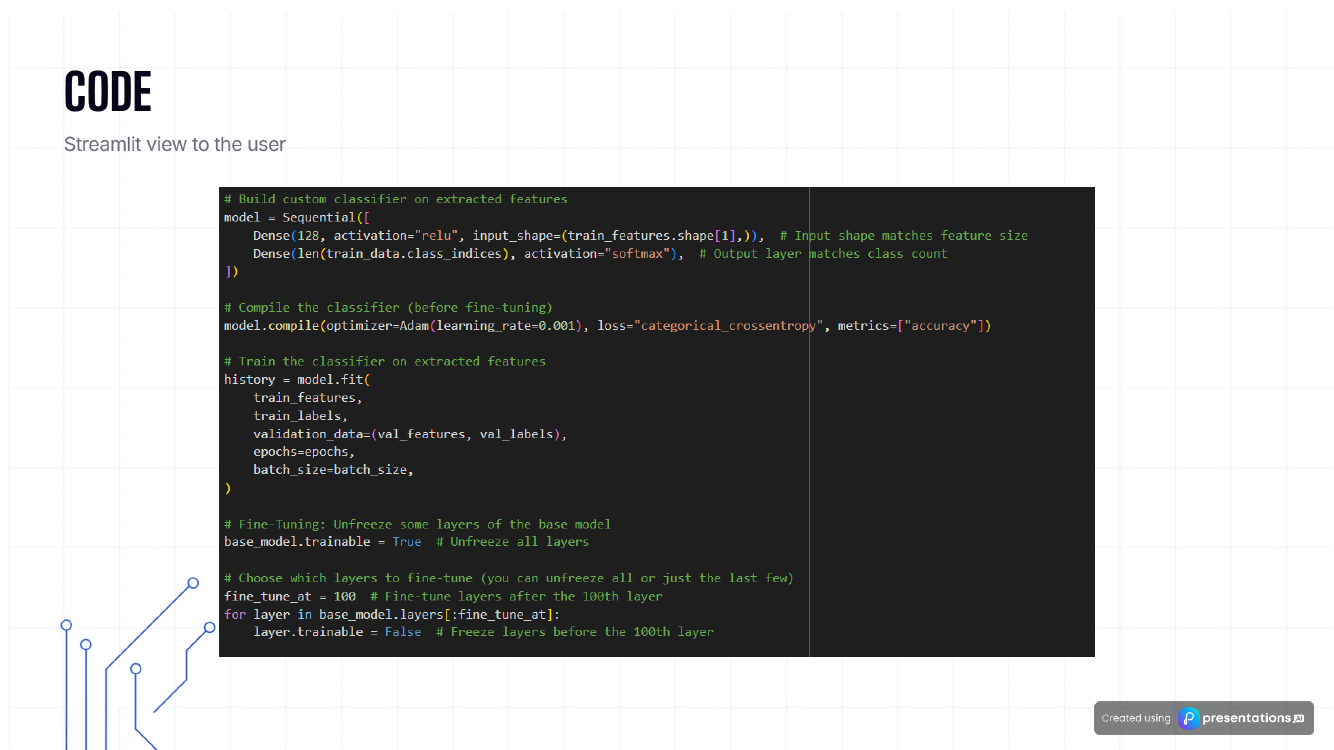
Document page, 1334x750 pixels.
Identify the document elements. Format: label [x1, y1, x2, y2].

picture [219, 187, 1095, 658]
text_box [8, 12, 1334, 750]
